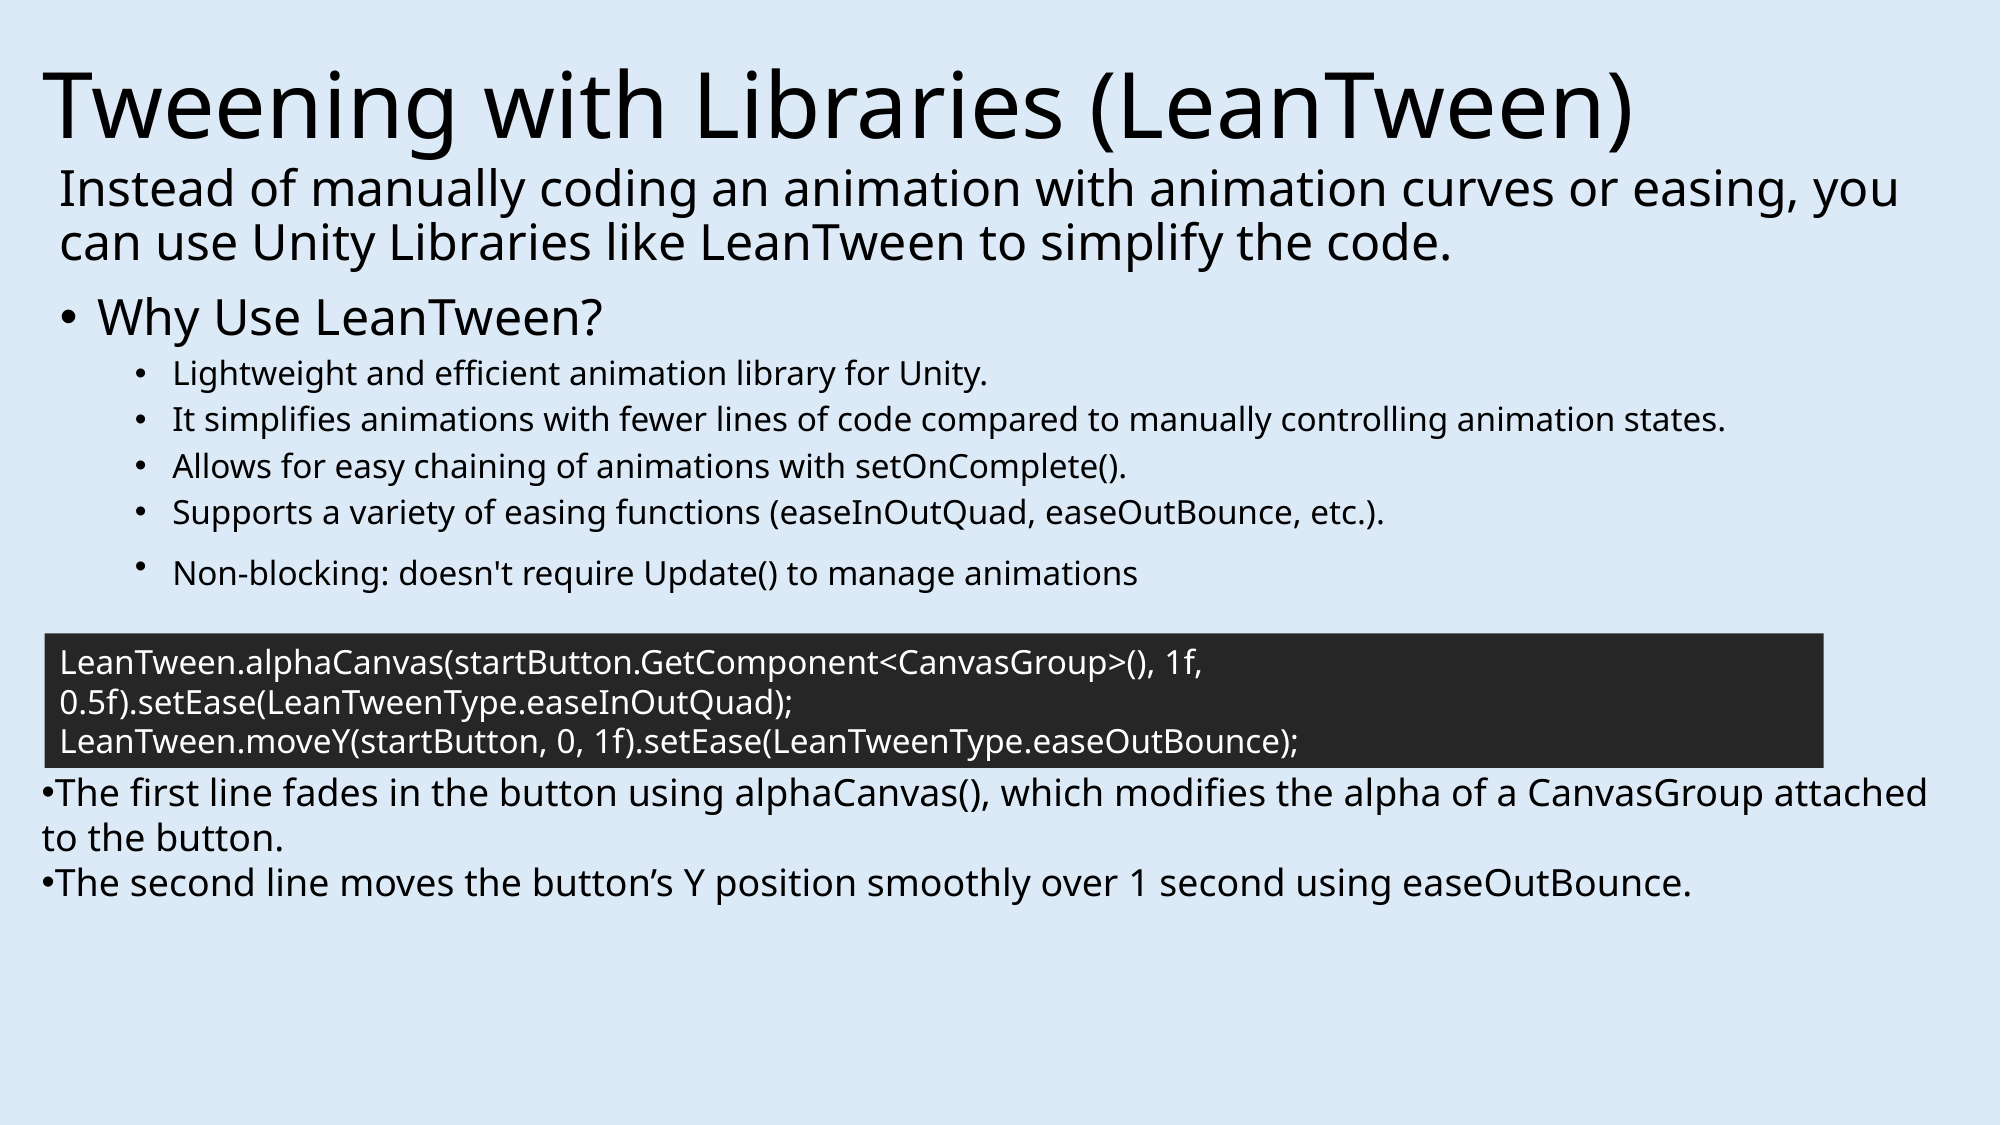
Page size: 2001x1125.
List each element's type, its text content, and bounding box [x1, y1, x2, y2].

text_box The first line fades in the button using alphaCanvas(), which modifies the alpha of a CanvasGroup attached to the button. The second line moves the button’s Y position smoothly over 1 second using easeOutBounce. [26, 761, 1970, 912]
text_box LeanTween.alphaCanvas(startButton.GetComponent<CanvasGroup>(), 1f, 0.5f).setEase(LeanTweenType.easeInOutQuad); LeanTween.moveY(startButton, 0, 1f).setEase(LeanTweenType.easeOutBounce); [44, 633, 1824, 761]
list Instead of manually coding an animation with animation curves or easing, you can use Unity Libraries like LeanTween to simplify the code. Why Use LeanTween? Lightweight and efficient animation library for Unity. It simplifies animations with fewer lines of code compared to manually controlling animation states. Allows for easy chaining of animations with setOnComplete(). Supports a variety of easing functions (easeInOutQuad, easeOutBounce, etc.). Non-blocking: doesn't require Update() to manage animations [44, 156, 1956, 634]
title Tweening with Libraries (LeanTween) [26, 0, 1752, 218]
